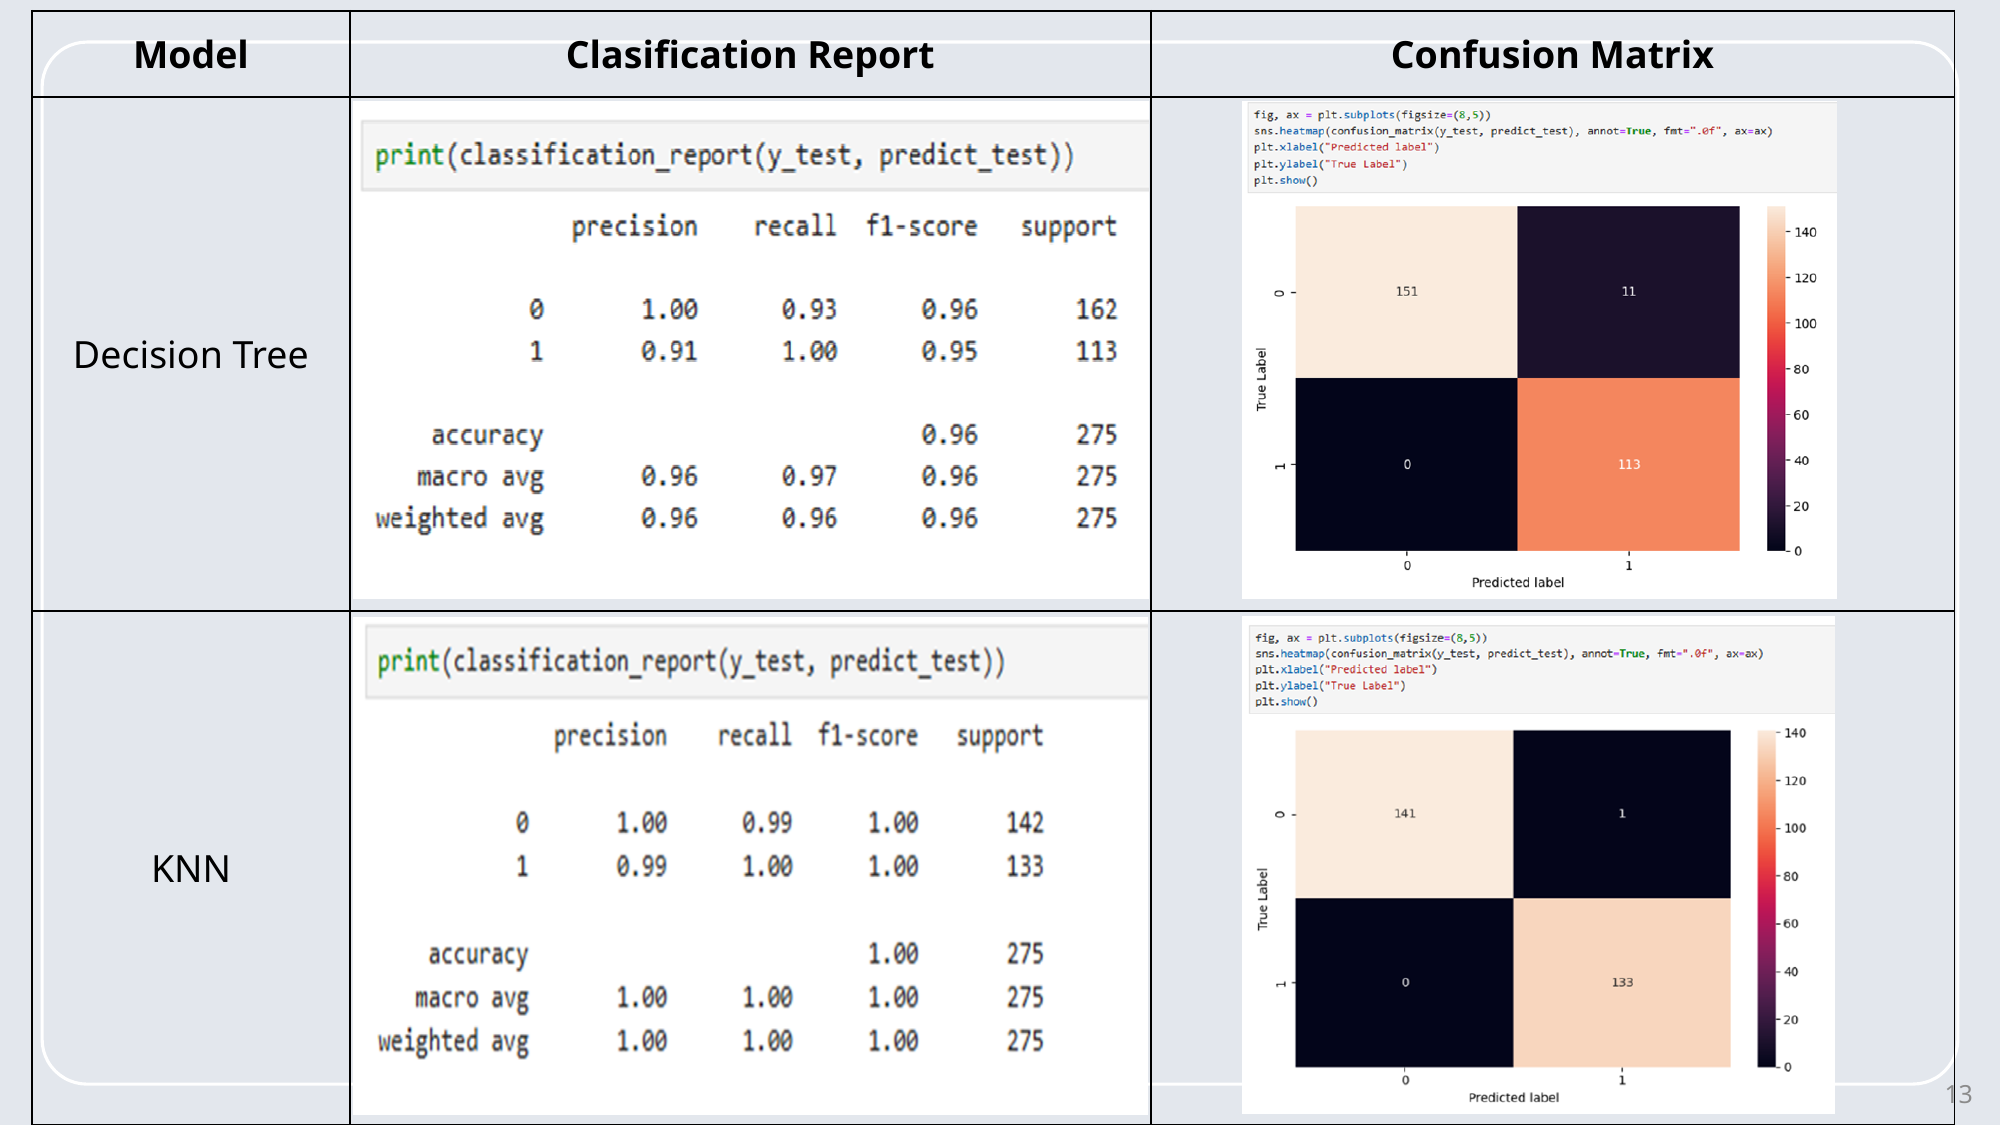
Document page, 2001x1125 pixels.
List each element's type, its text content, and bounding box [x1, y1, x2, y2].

table_header Model [33, 12, 349, 96]
table_cell [351, 612, 1150, 1124]
picture [352, 101, 1149, 599]
table_cell [1152, 98, 1954, 610]
picture [352, 617, 1148, 1115]
table_cell KNN [33, 612, 349, 1124]
table_header Confusion Matrix [1152, 12, 1954, 96]
picture [1242, 616, 1835, 1114]
table_cell Decision Tree [33, 98, 349, 610]
slide_number 13 [1955, 1076, 1988, 1115]
table_cell [351, 98, 1150, 610]
table_cell [1152, 612, 1954, 1124]
picture [1242, 101, 1837, 599]
table_header Clasification Report [351, 12, 1150, 96]
